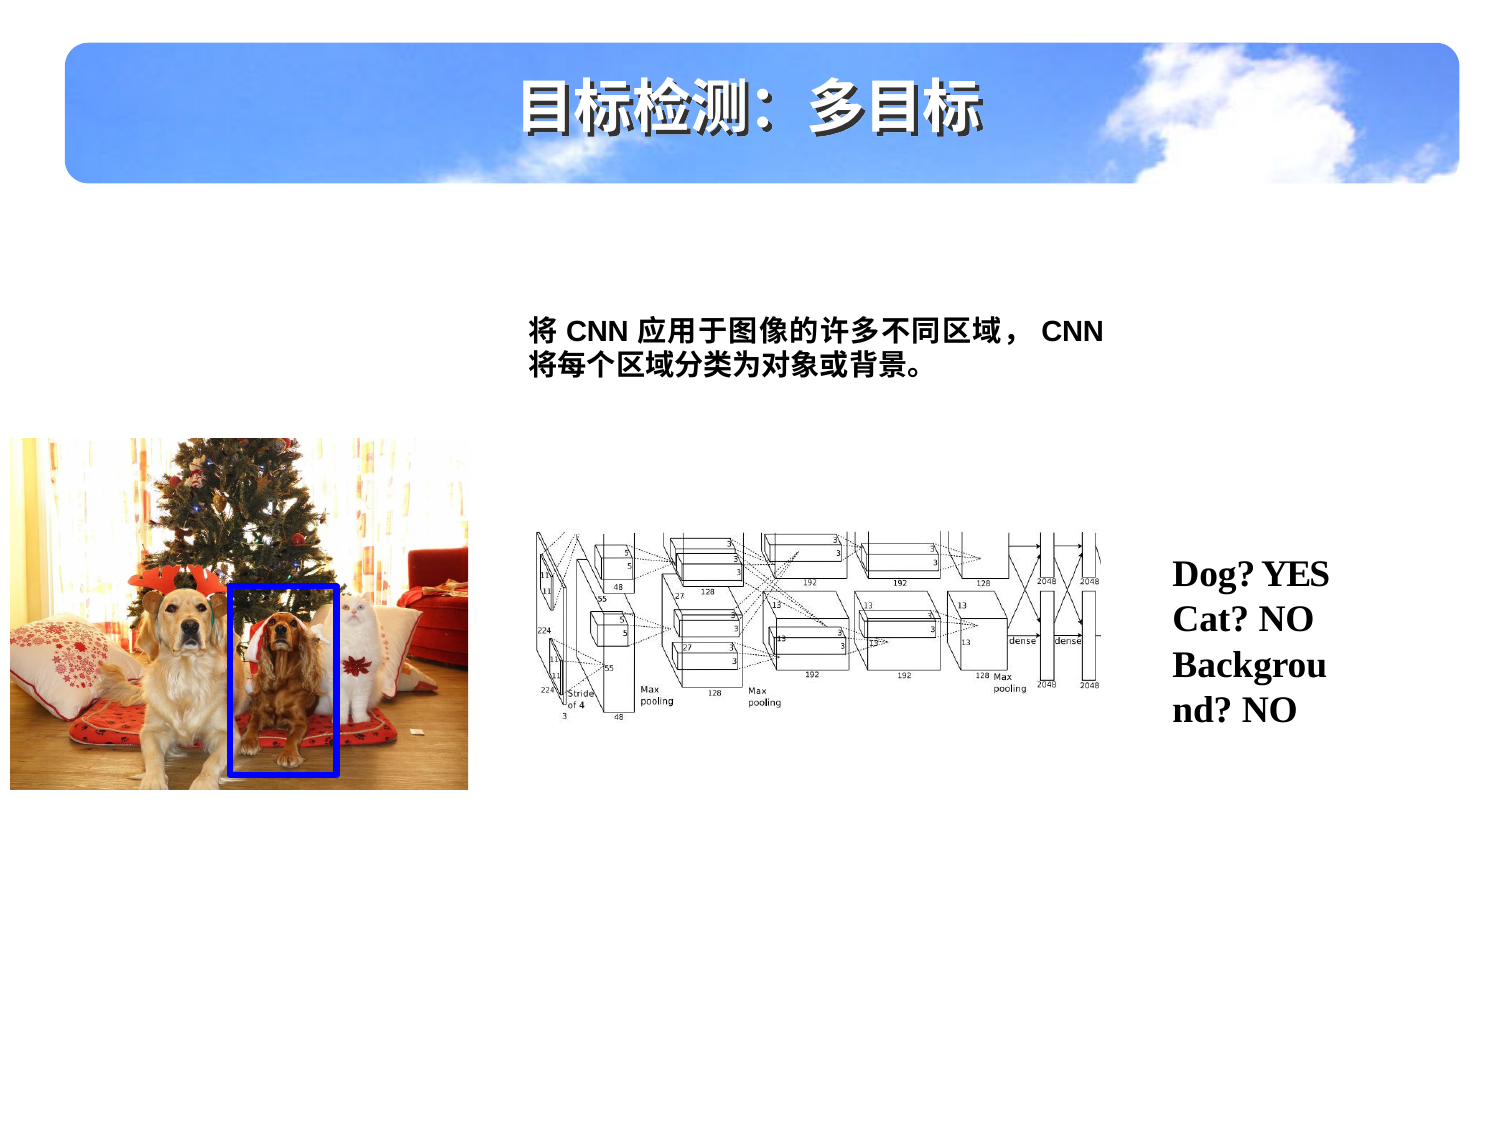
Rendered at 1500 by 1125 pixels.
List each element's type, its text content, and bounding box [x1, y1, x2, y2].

picture [64, 42, 1460, 184]
text_box 目标检测：多目标 [513, 66, 1400, 139]
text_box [9, 308, 1496, 791]
